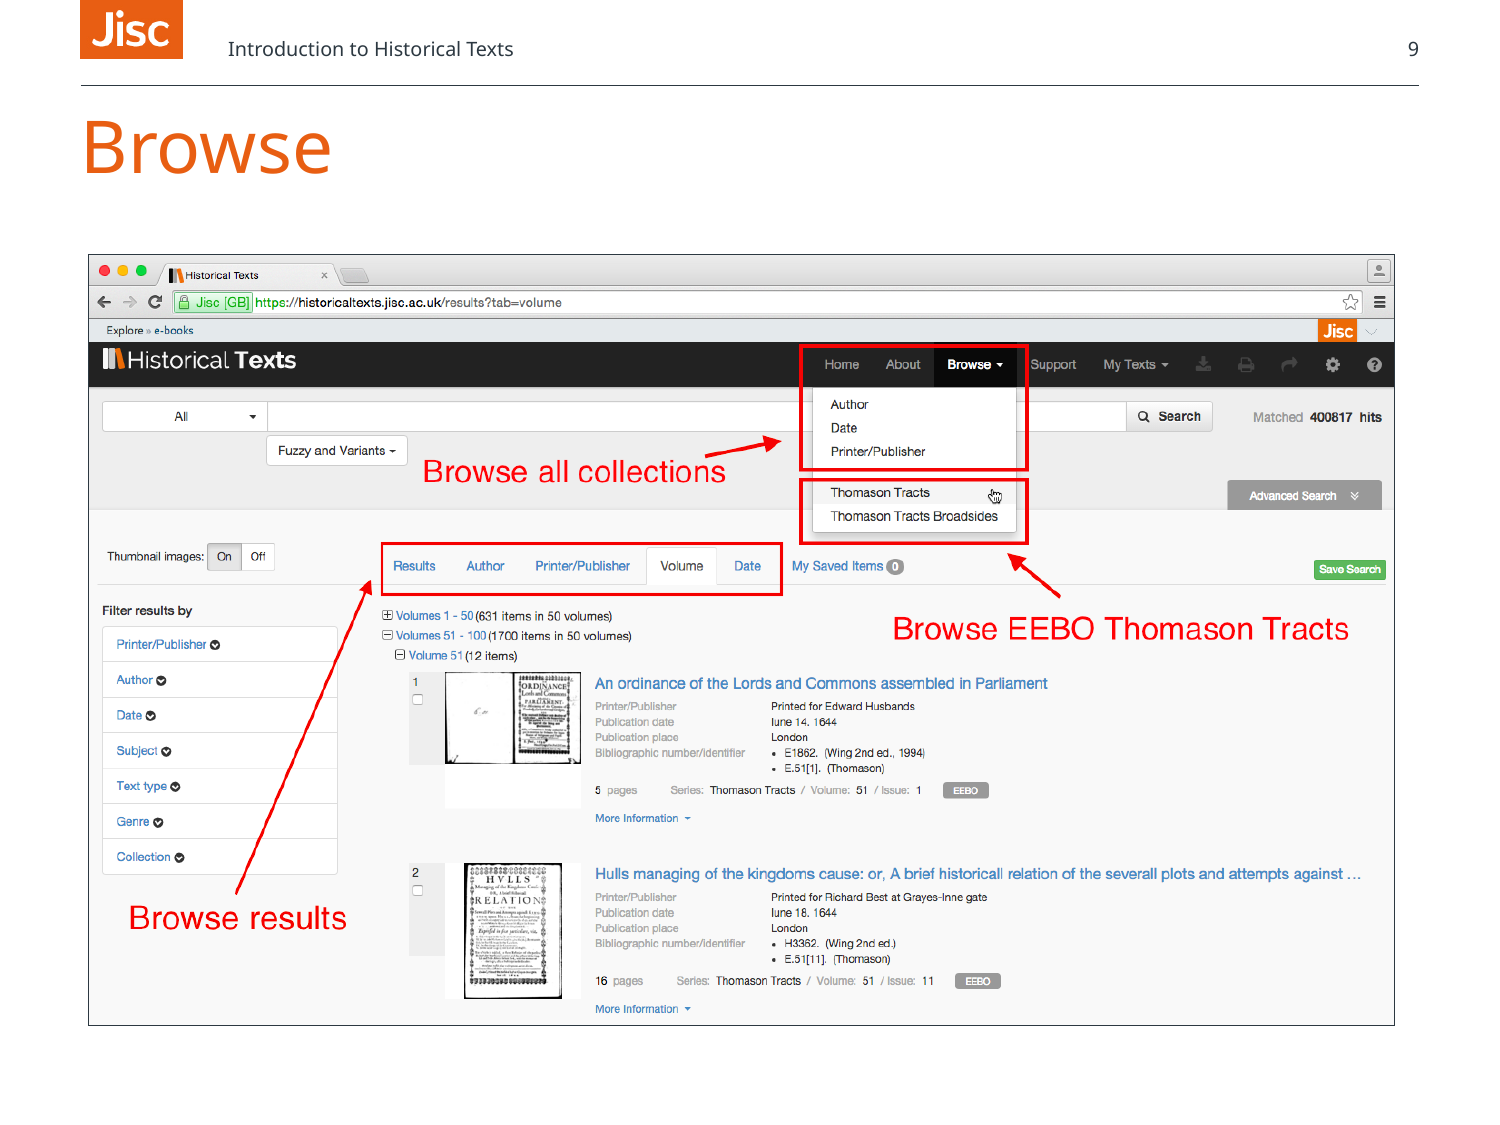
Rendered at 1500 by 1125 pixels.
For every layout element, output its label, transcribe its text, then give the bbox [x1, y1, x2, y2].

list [88, 254, 1396, 1026]
picture [80, 0, 183, 59]
slide_number 9 [1338, 39, 1420, 64]
title Browse [80, 85, 1301, 276]
footer Introduction to Historical Texts [228, 39, 1102, 64]
